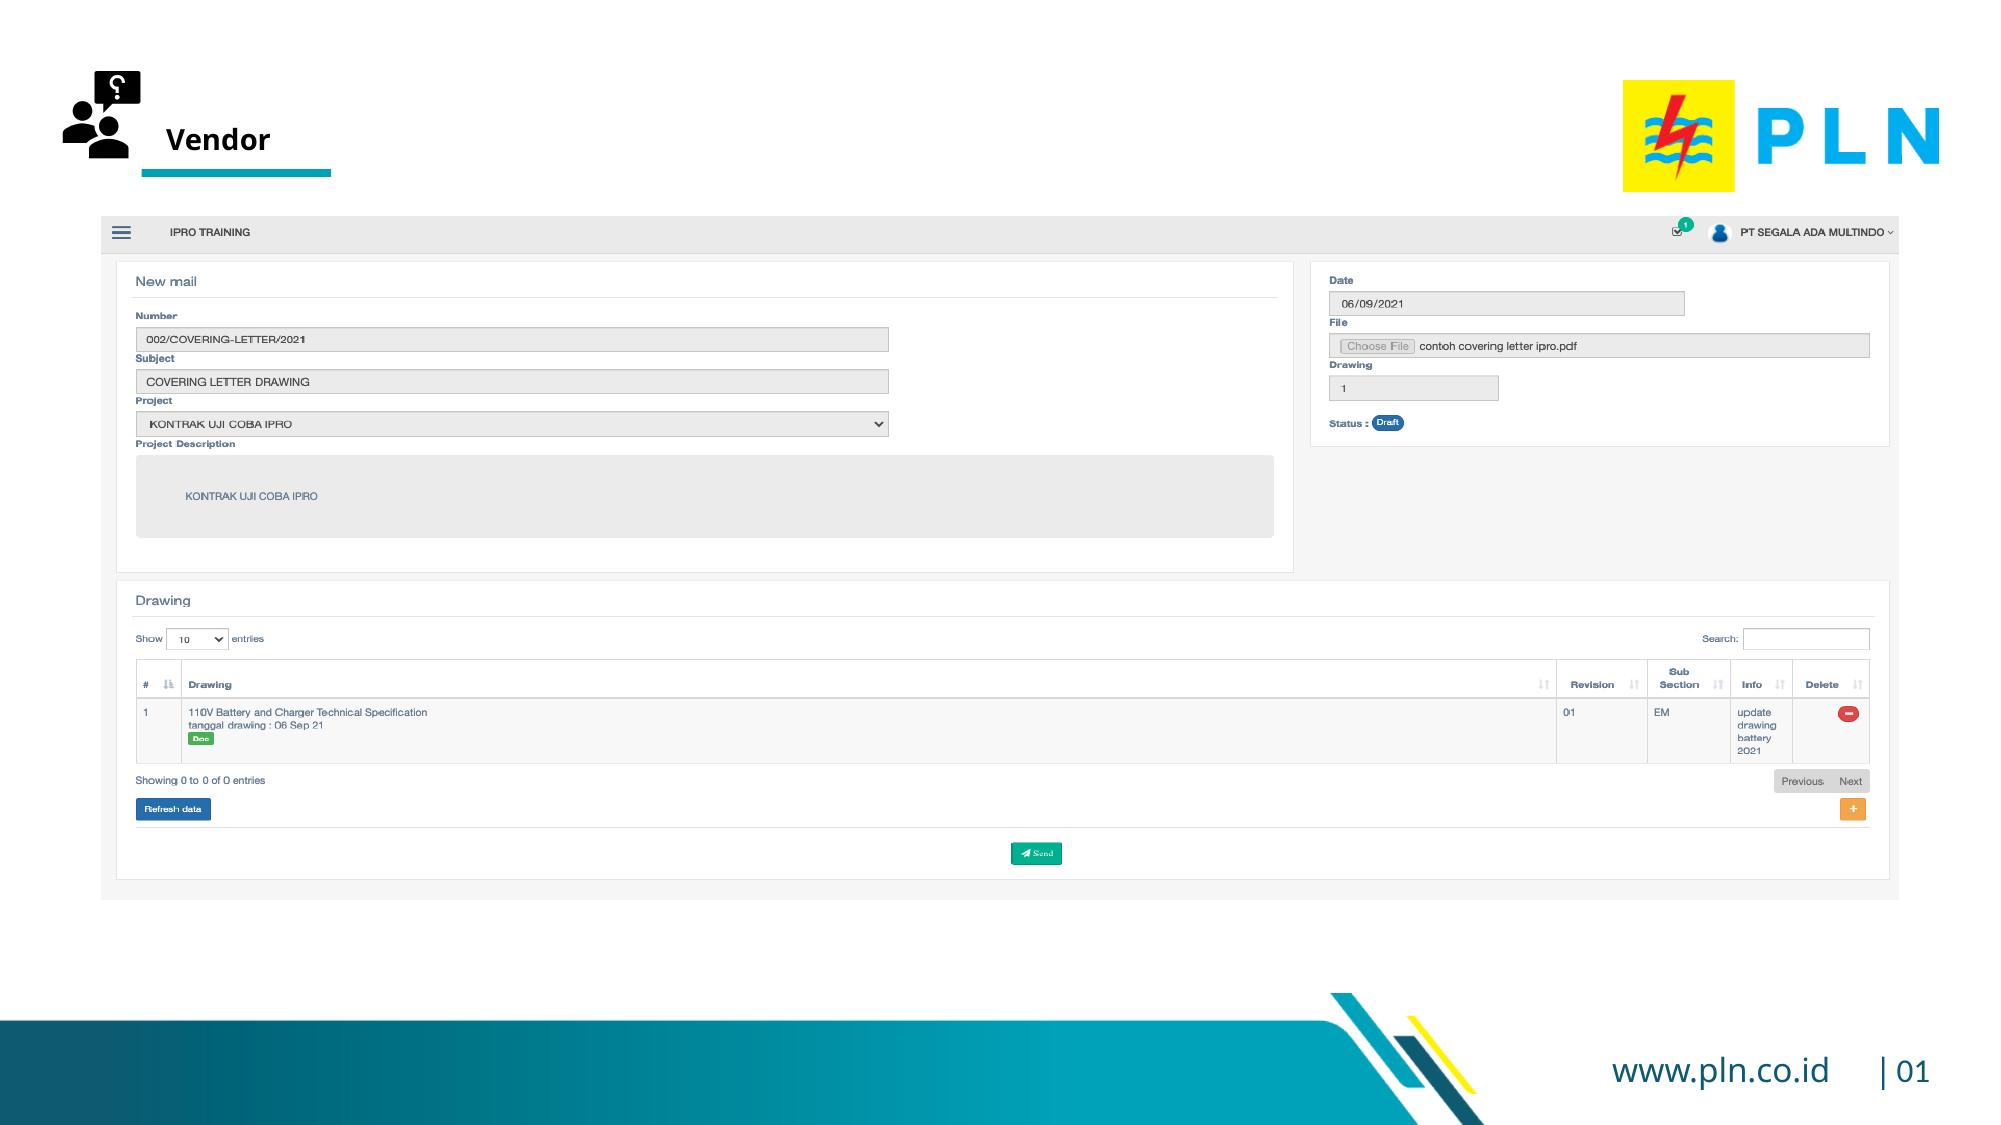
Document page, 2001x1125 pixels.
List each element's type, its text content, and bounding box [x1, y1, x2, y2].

picture [49, 62, 154, 167]
list 01 [1881, 1046, 1960, 1102]
picture [0, 993, 1484, 1125]
text_box Vendor [154, 114, 294, 164]
picture [100, 216, 1899, 900]
picture [1623, 80, 1939, 192]
